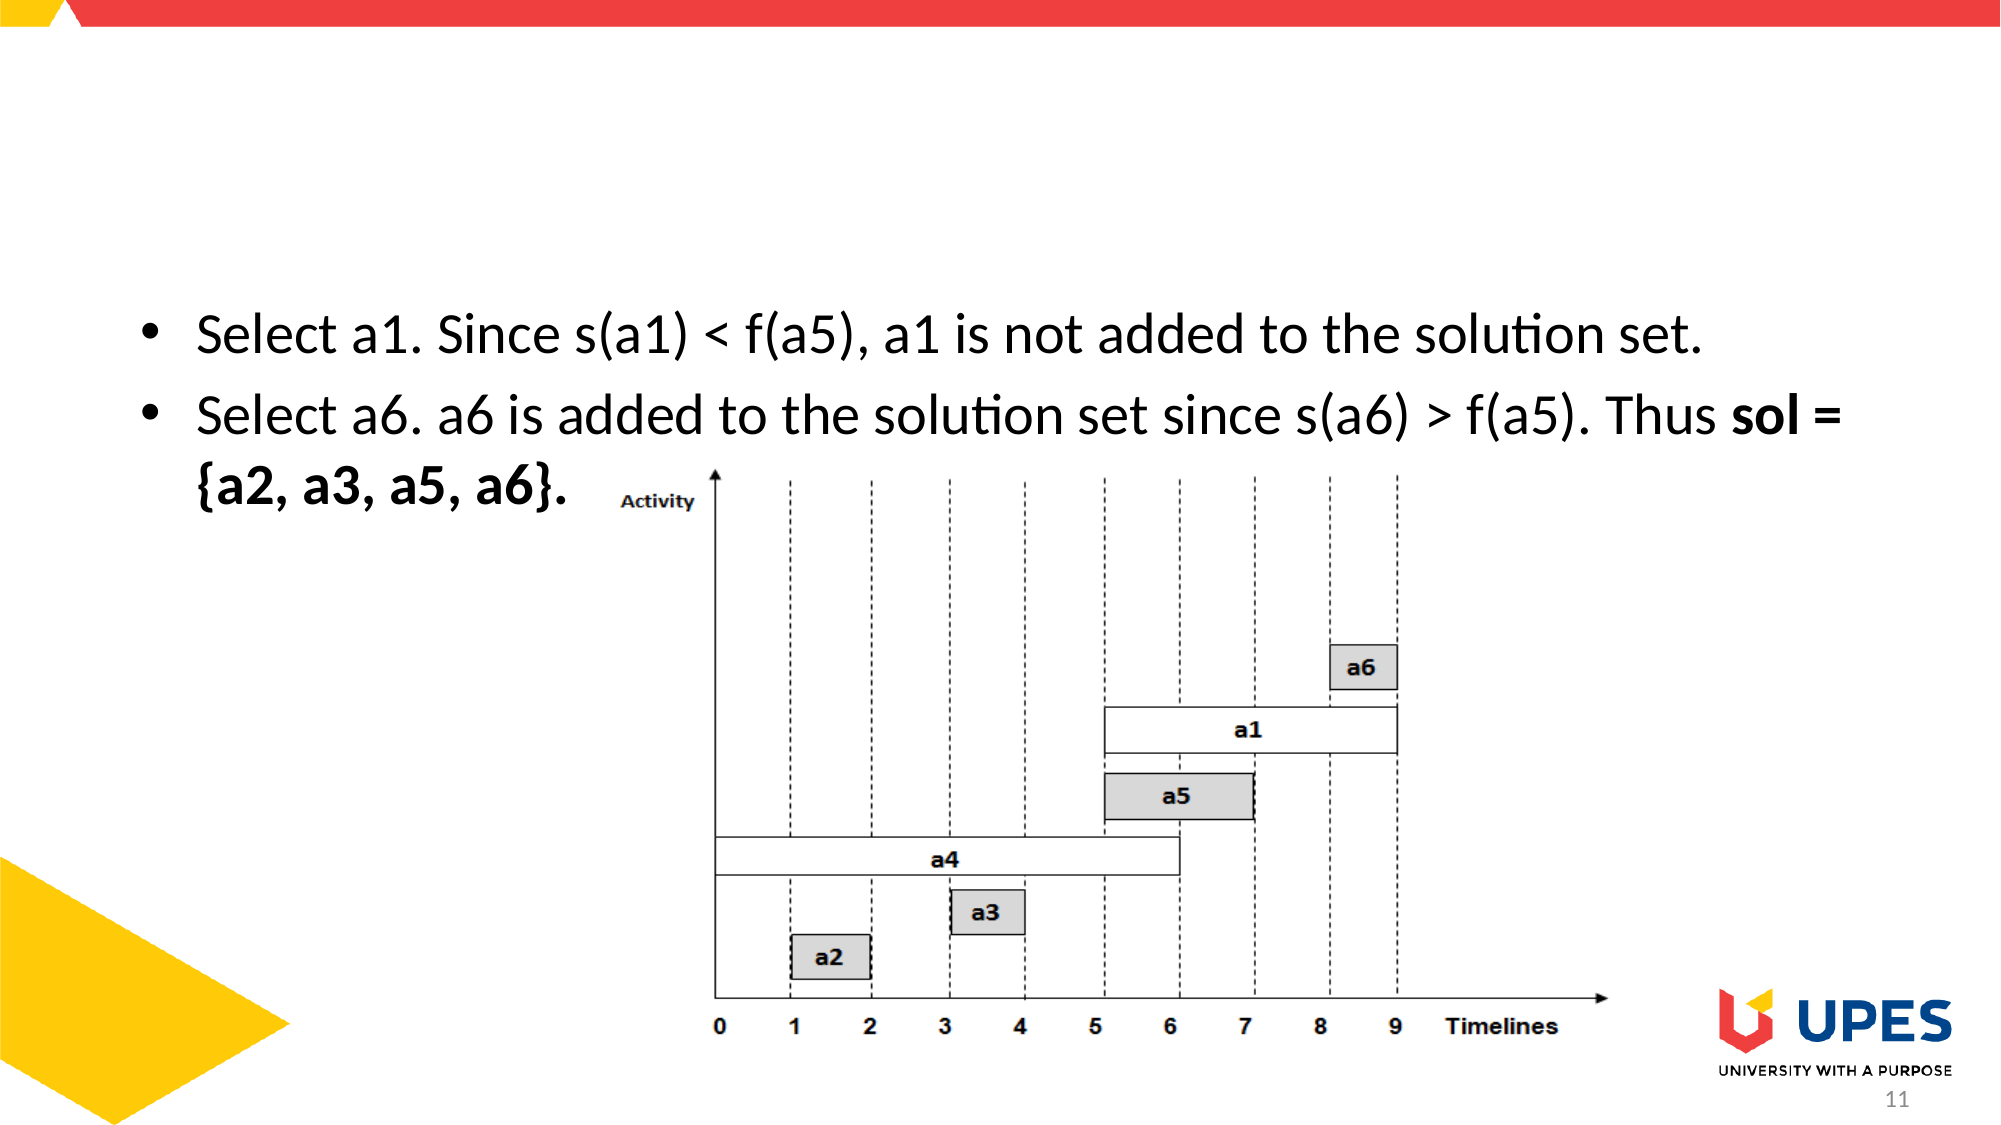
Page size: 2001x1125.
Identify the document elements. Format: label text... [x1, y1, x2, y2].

list Select a1. Since s(a1) < f(a5), a1 is not added to the solution set. Select a6. a6 is added to the solution set since s(a6) > f(a5). Thus sol = {a2, a3, a5, a6}. [125, 287, 1925, 1030]
picture [0, 0, 2001, 1125]
